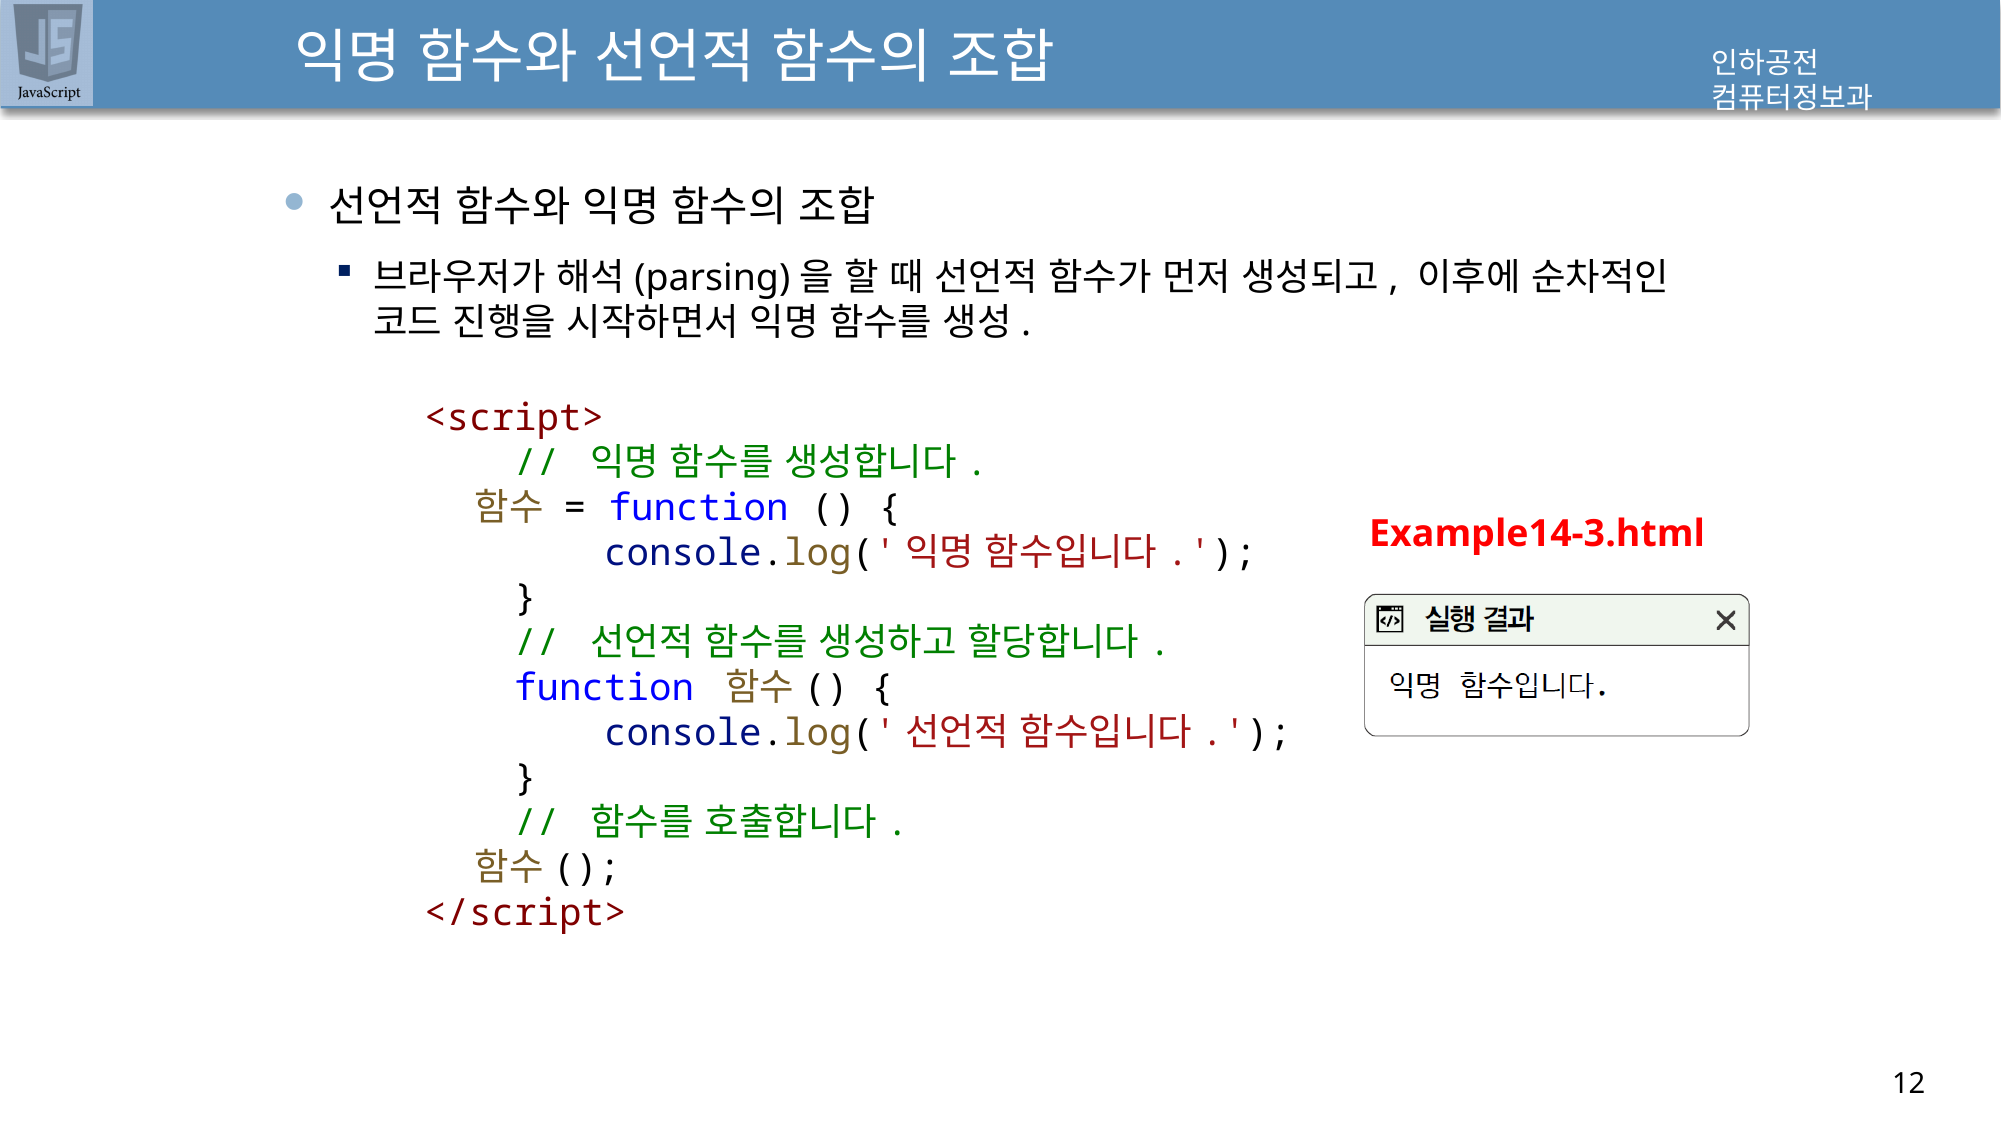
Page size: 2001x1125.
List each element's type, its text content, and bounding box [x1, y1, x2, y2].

picture [1357, 585, 1757, 744]
list 선언적 함수와 익명 함수의 조합 브라우저가 해석(parsing)을 할 때 선언적 함수가 먼저 생성되고, 이후에 순차적인 코드 진행을 시작하면서 익명 함수를 생성. [208, 172, 1709, 1000]
text_box Example14-3.html [1354, 501, 1756, 562]
title 익명 함수와 선언적 함수의 조합 [279, 7, 1390, 102]
text_box <script> // 익명 함수를 생성합니다. 함수 = function () { console.log('익명 함수입니다.'); } // 선언적 함수를 생성하고 할당합니다. function 함수() { console.log('선언적 함수입니다.'); } // 함수를 호출합니다. 함수(); </script> [409, 385, 1626, 986]
